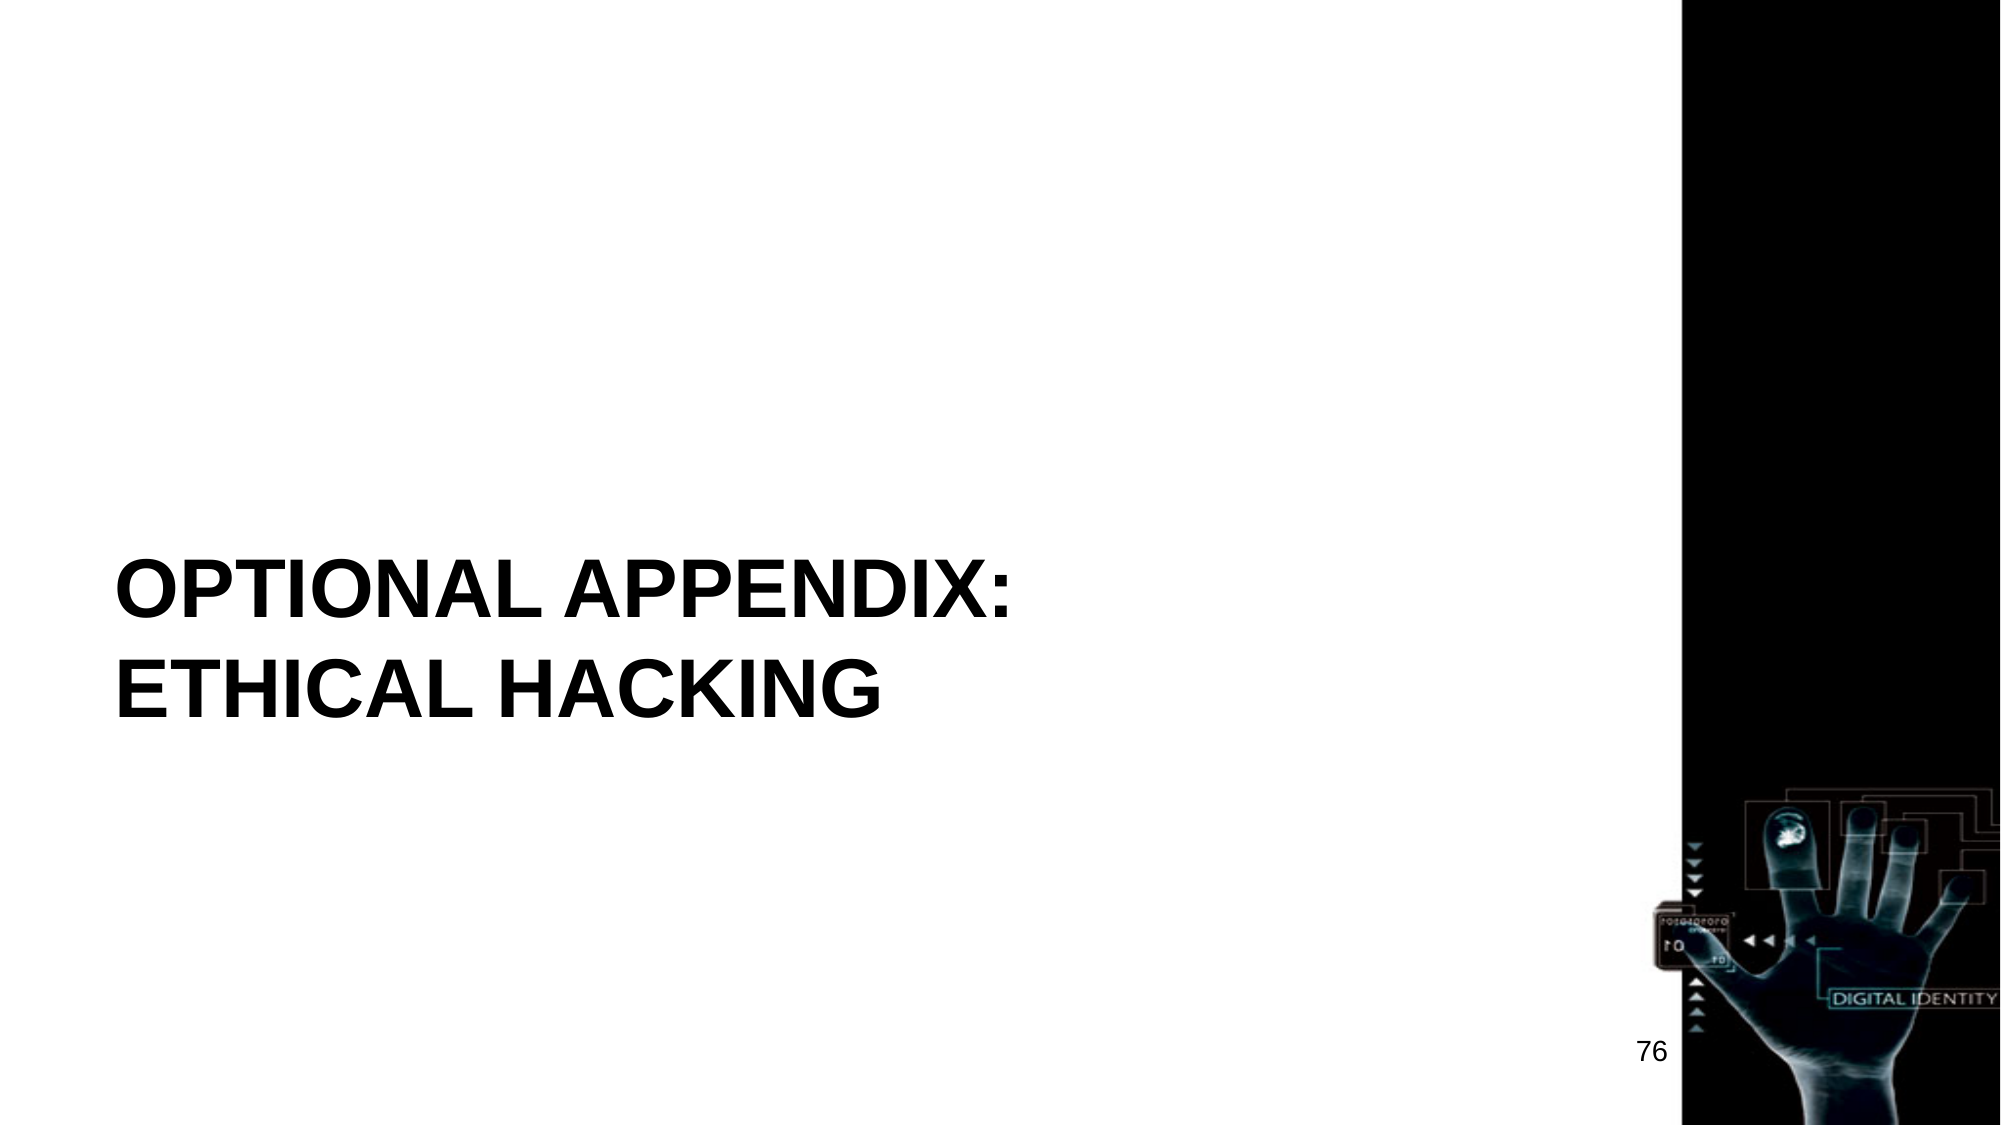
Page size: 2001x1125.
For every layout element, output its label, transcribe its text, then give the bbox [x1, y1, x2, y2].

picture [0, 0, 2001, 1125]
title Optional Appendix: Ethical Hacking [99, 526, 1667, 751]
slide_number 76 [1416, 1024, 1684, 1101]
